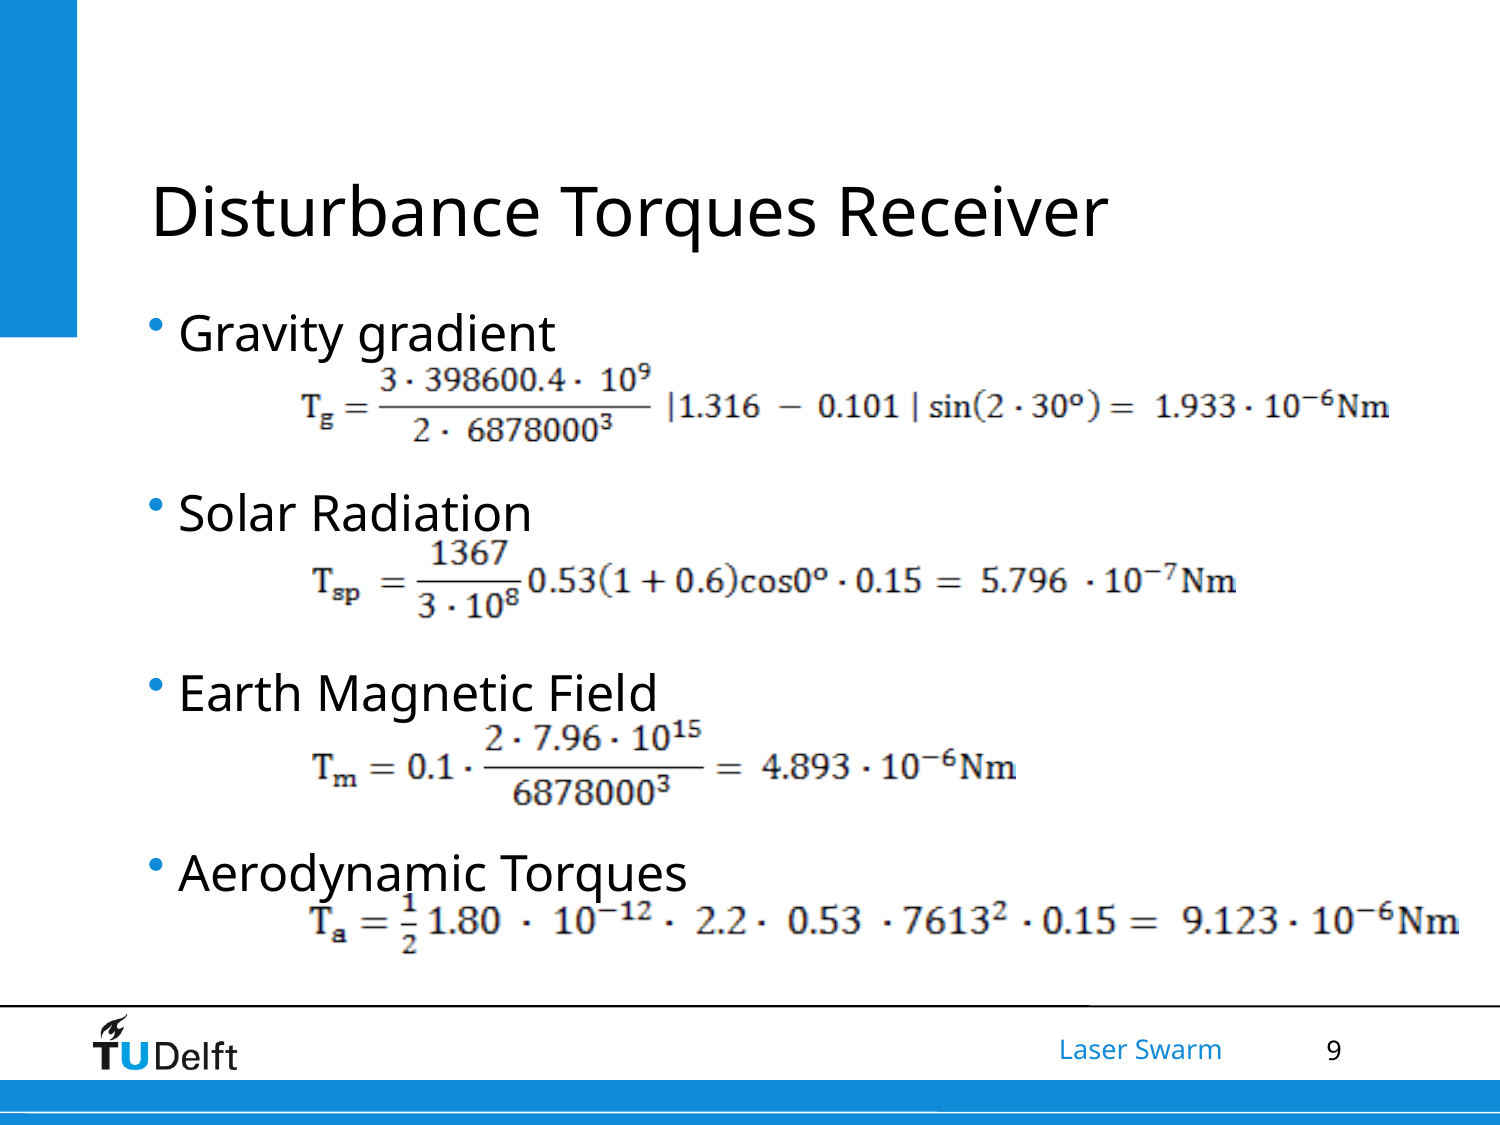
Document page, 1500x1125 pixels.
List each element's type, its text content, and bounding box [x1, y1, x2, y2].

title Disturbance Torques Receiver [150, 74, 1408, 251]
picture [300, 361, 1389, 452]
picture [312, 538, 1236, 630]
picture [309, 892, 1459, 969]
text_box Gravity gradient Solar Radiation Earth Magnetic Field Aerodynamic Torques [147, 271, 1403, 846]
picture [312, 715, 1016, 814]
picture [93, 1014, 240, 1072]
